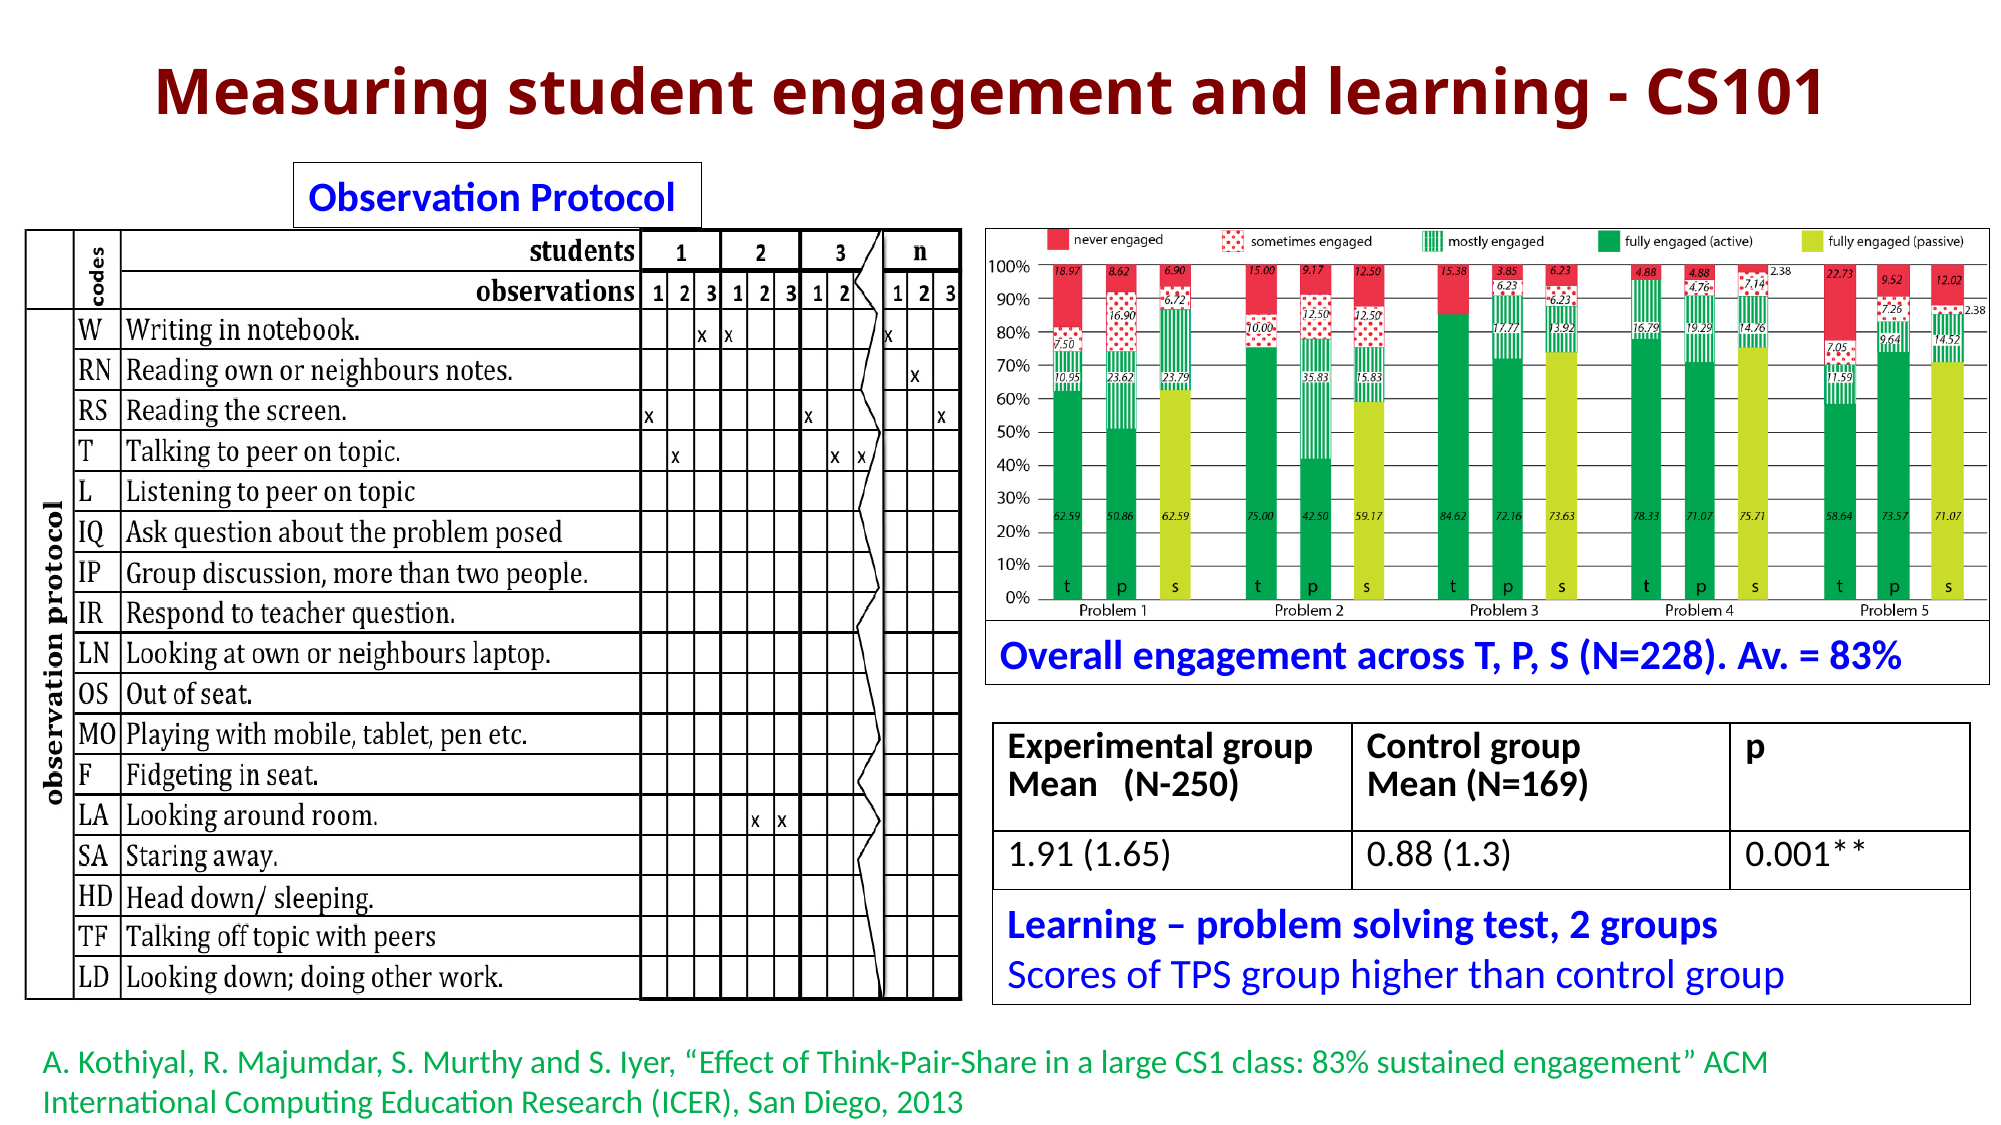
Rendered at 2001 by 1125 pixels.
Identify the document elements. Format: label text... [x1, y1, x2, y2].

table_header p [1731, 724, 1969, 830]
text_box Learning – problem solving test, 2 groups Scores of TPS group higher than control group [992, 889, 1971, 1005]
text_box Overall engagement across T, P, S (N=228). Av. = 83% [985, 632, 1990, 685]
text_box Observation Protocol [293, 162, 702, 188]
table_cell 0.88 (1.3) [1353, 832, 1729, 889]
title Measuring student engagement and learning - CS101 [89, 25, 1912, 163]
table_header Control group Mean (N=169) [1353, 724, 1729, 830]
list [20, 188, 964, 1006]
table_cell 1.91 (1.65) [994, 832, 1351, 889]
table_header Experimental group Mean (N-250) [994, 724, 1351, 830]
picture [985, 228, 1990, 632]
table_cell 0.001** [1731, 832, 1969, 889]
text_box A. Kothiyal, R. Majumdar, S. Murthy and S. Iyer, “Effect of Think-Pair-Share in a large CS1 class: 83% sustained engagement” ACM International Computing Education Research (ICER), San Diego, 2013 [29, 1033, 1965, 1114]
